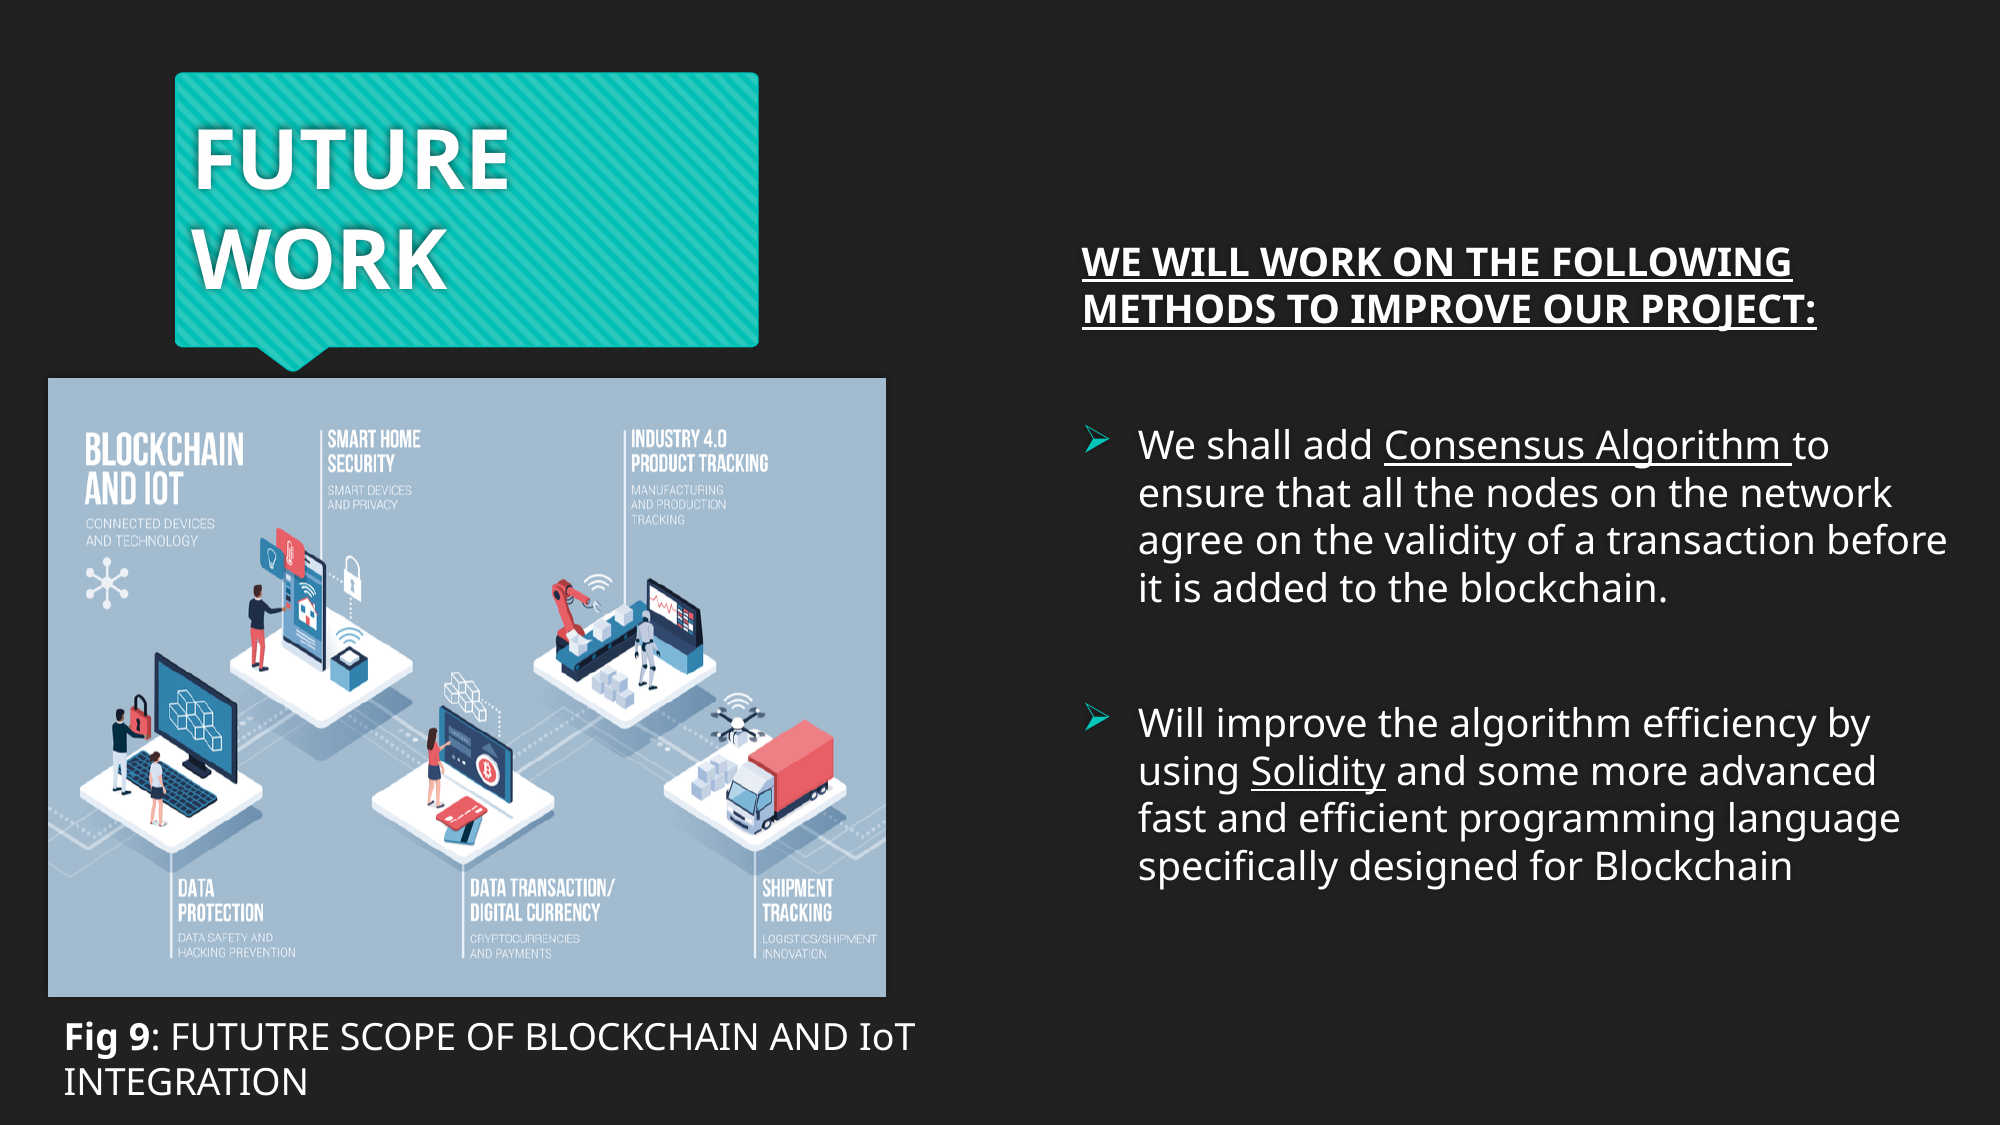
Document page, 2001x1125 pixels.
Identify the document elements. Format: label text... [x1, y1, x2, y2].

title FUTURE WORK [176, 73, 758, 339]
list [48, 377, 886, 997]
list WE WILL WORK ON THE FOLLOWING METHODS TO IMPROVE OUR PROJECT: We shall add Consensus Algorithm to ensure that all the nodes on the network agree on the validity of a transaction before it is added to the blockchain. Will improve the algorithm efficiency by using Solidity and some more advanced fast and efficient programming language specifically designed for Blockchain [1066, 151, 1970, 974]
text_box Fig 9: FUTUTRE SCOPE OF BLOCKCHAIN AND IoT INTEGRATION [48, 1005, 962, 1111]
